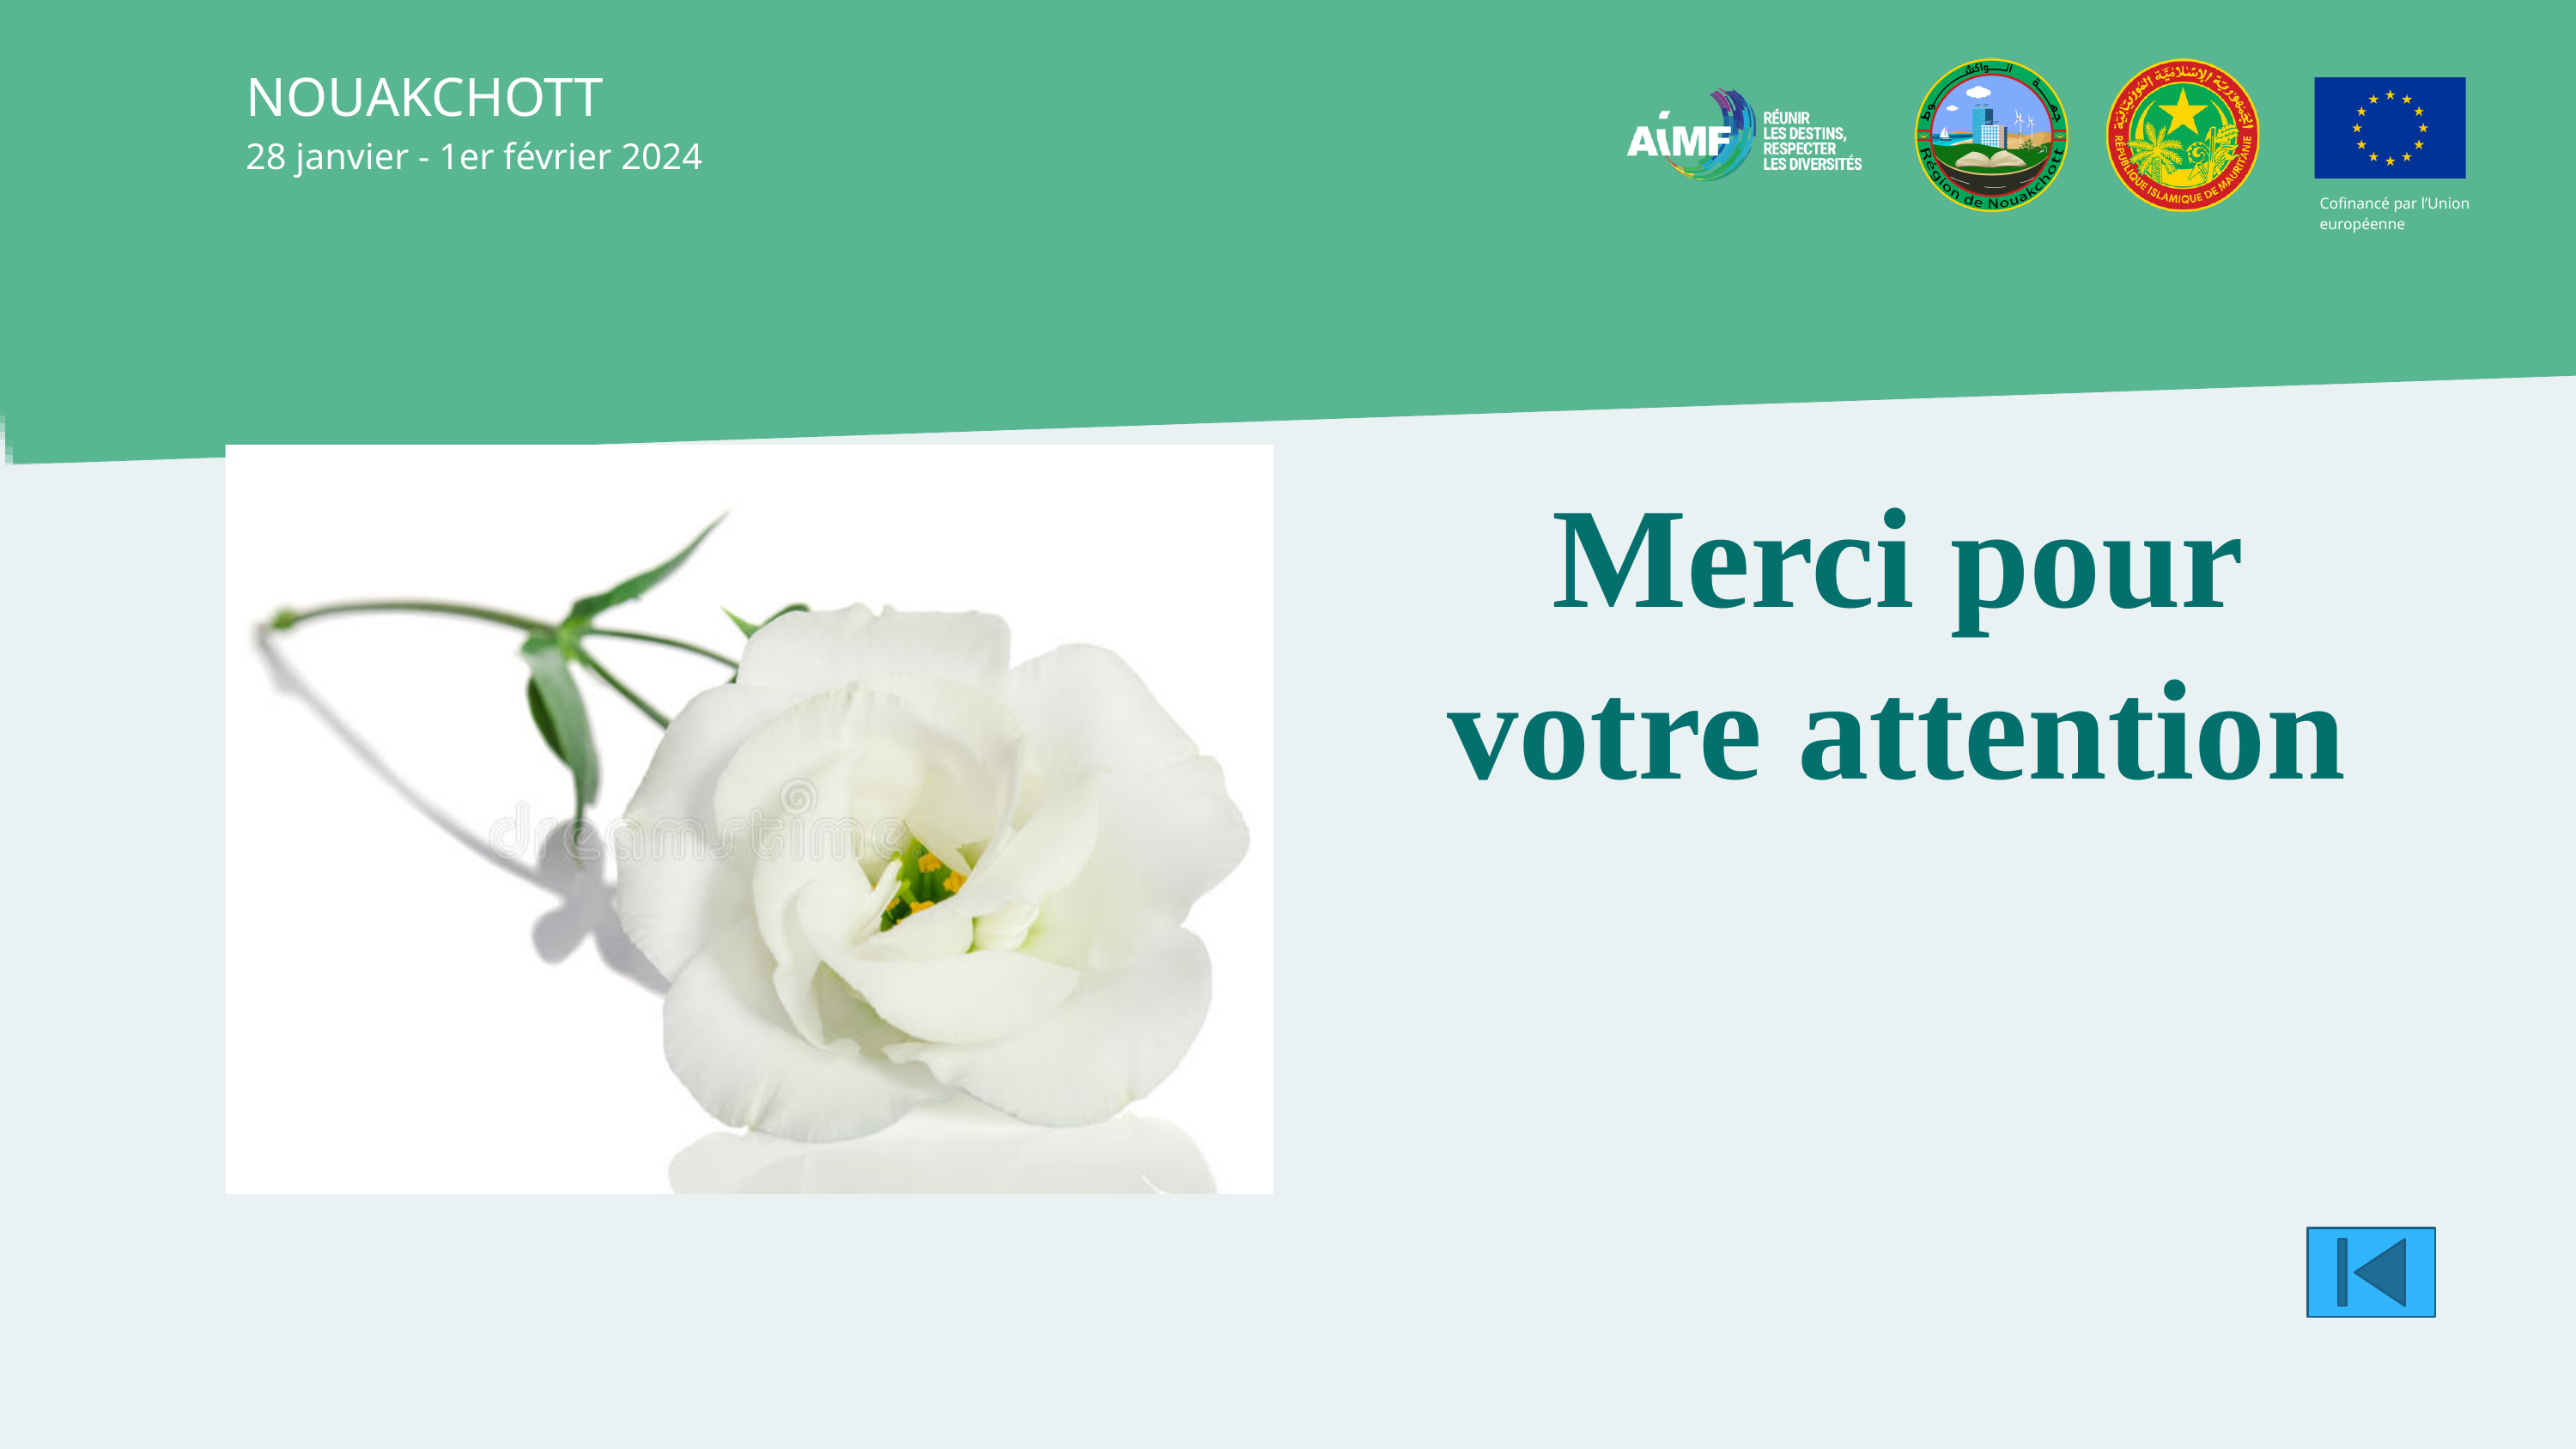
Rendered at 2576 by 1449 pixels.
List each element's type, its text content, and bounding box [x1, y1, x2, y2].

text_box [246, 58, 788, 173]
text_box Merci pour votre attention [1433, 458, 2361, 815]
picture [225, 445, 1274, 1195]
text_box [0, 0, 2576, 465]
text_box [1608, 58, 2475, 232]
text_box [2307, 1228, 2435, 1318]
